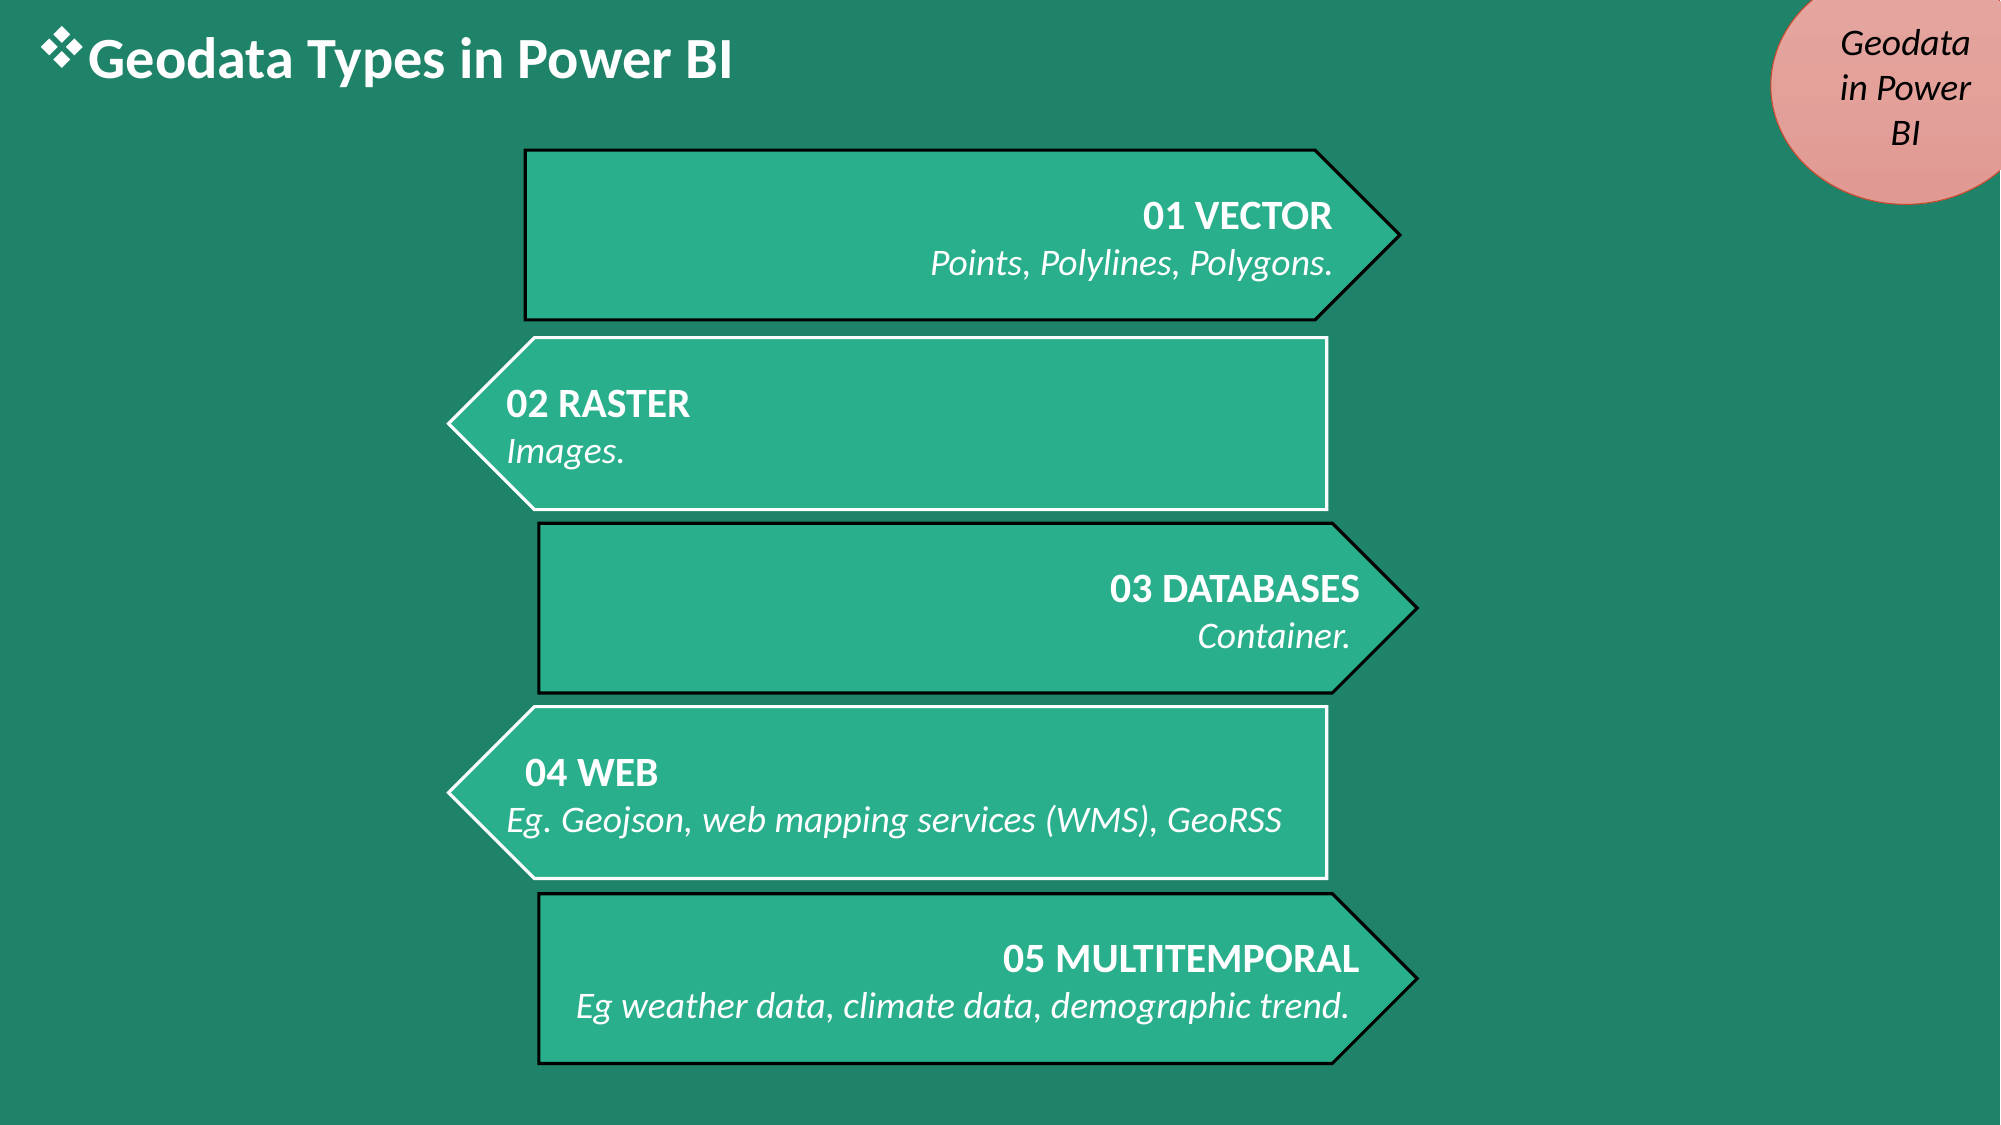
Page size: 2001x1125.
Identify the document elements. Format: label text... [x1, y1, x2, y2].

text_box 02 RASTER Images. [446, 336, 1329, 512]
text_box Geodata Types in Power BI [21, 12, 749, 98]
text_box 01 VECTOR Points, Polylines, Polygons. [524, 149, 1402, 321]
text_box 03 DATABASES Container. [537, 522, 1419, 694]
text_box 05 MULTITEMPORAL Eg weather data, climate data, demographic trend. [537, 892, 1419, 1065]
text_box 04 WEB Eg. Geojson, web mapping services (WMS), GeoRSS [446, 705, 1329, 881]
text_box [663, 694, 694, 705]
text_box Geodata in Power BI [1770, 0, 2000, 205]
